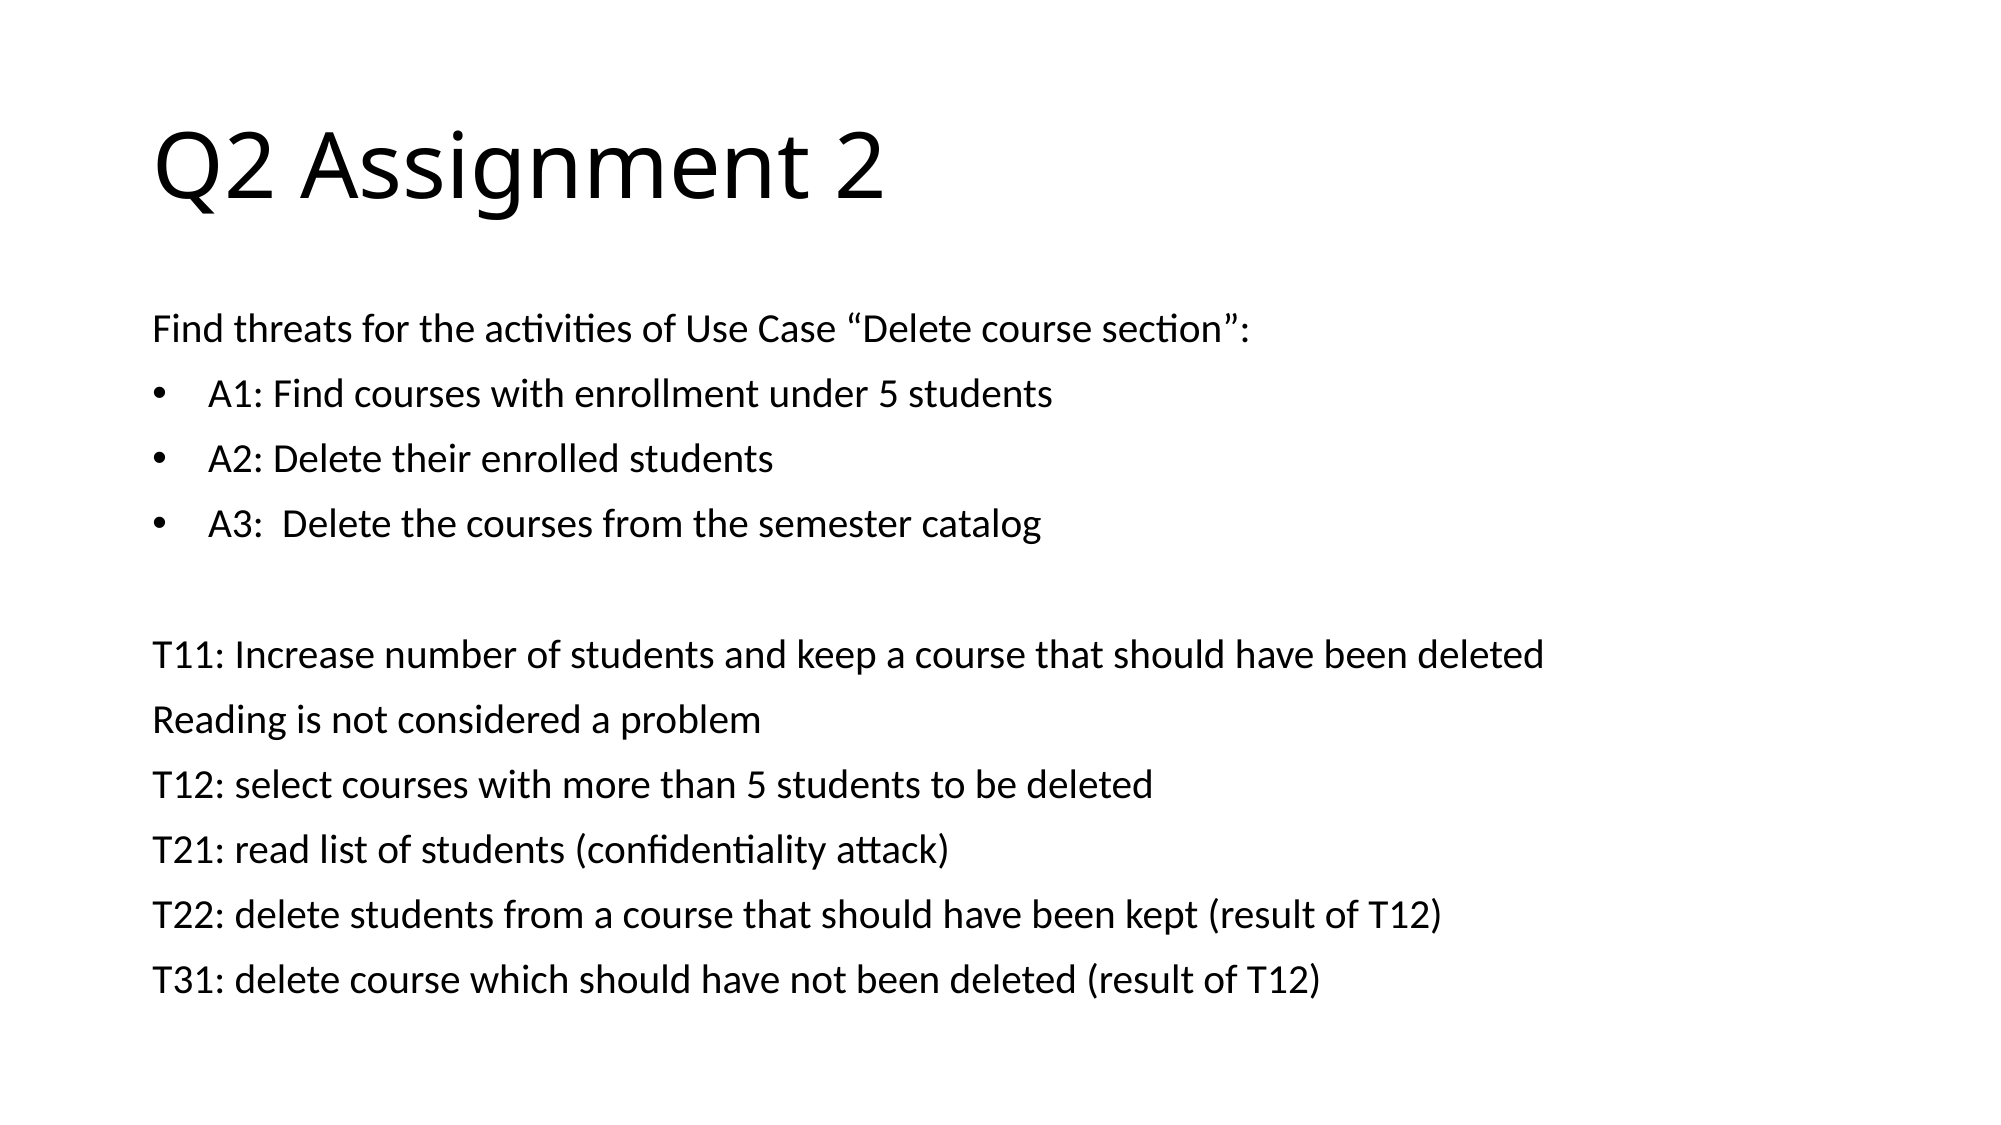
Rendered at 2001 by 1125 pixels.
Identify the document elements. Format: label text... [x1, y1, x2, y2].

title Q2 Assignment 2 [137, 59, 1863, 278]
list Find threats for the activities of Use Case “Delete course section”: A1: Find courses with enrollment under 5 students A2: Delete their enrolled students A3: Delete the courses from the semester catalog T11: Increase number of students and keep a course that should have been deleted Reading is not considered a problem T12: select courses with more than 5 students to be deleted T21: read list of students (confidentiality attack) T22: delete students from a course that should have been kept (result of T12) T31: delete course which should have not been deleted (result of T12) [137, 299, 1863, 1014]
